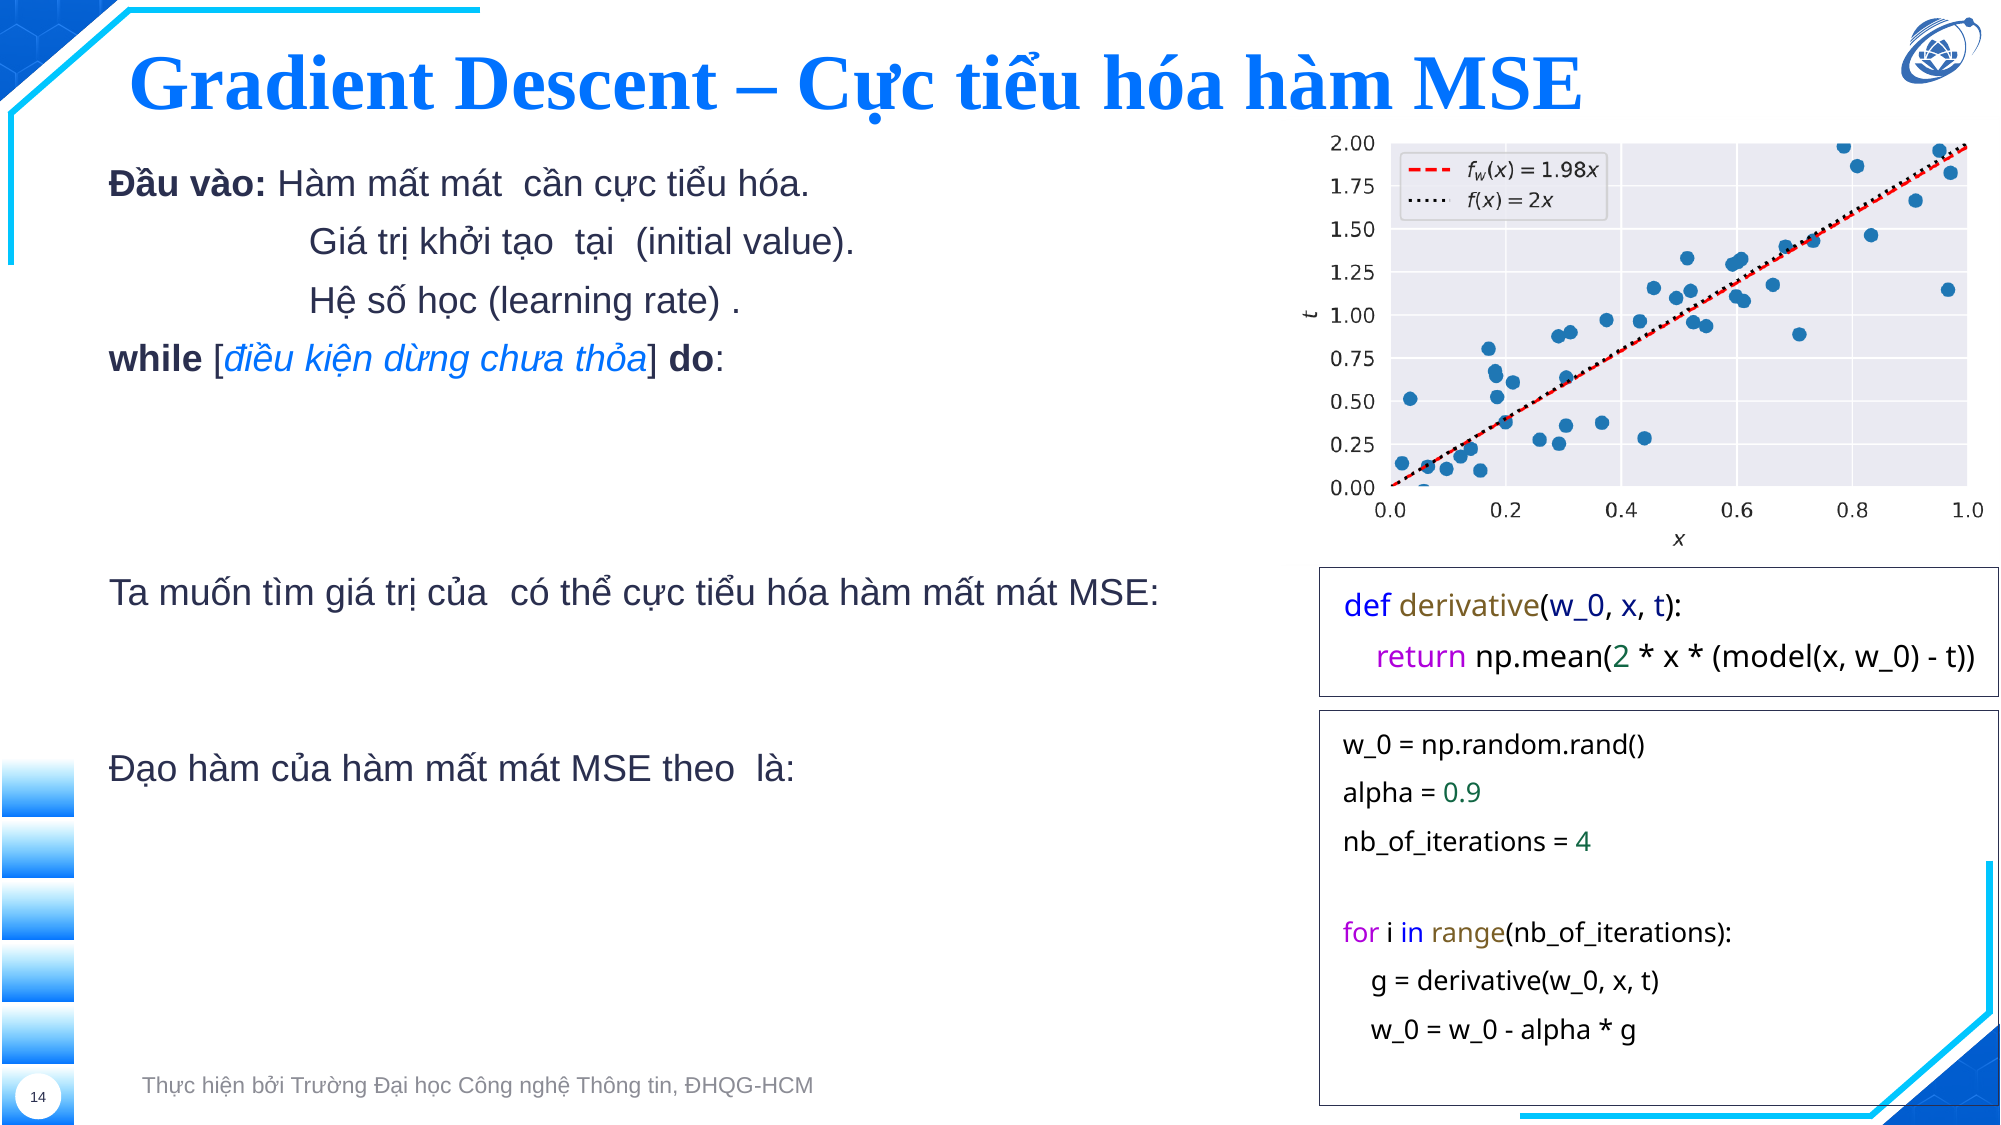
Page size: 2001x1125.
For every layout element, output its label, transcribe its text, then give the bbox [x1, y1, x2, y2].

picture [1281, 116, 2000, 567]
text_box w_0 = np.random.rand() alpha = 0.9 nb_of_iterations = 4 for i in range(nb_of_iterations): g = derivative(w_0, x, t) w_0 = w_0 - alpha * g [1319, 710, 1999, 1106]
title Gradient Descent – Cực tiểu hóa hàm MSE [113, 3, 1850, 133]
slide_number 14 [9, 1067, 67, 1125]
footer Thực hiện bởi Trường Đại học Công nghệ Thông tin, ĐHQG-HCM [126, 1062, 835, 1106]
text_box def derivative(w_0, x, t): return np.mean(2 * x * (model(x, w_0) - t)) [1319, 574, 1999, 697]
